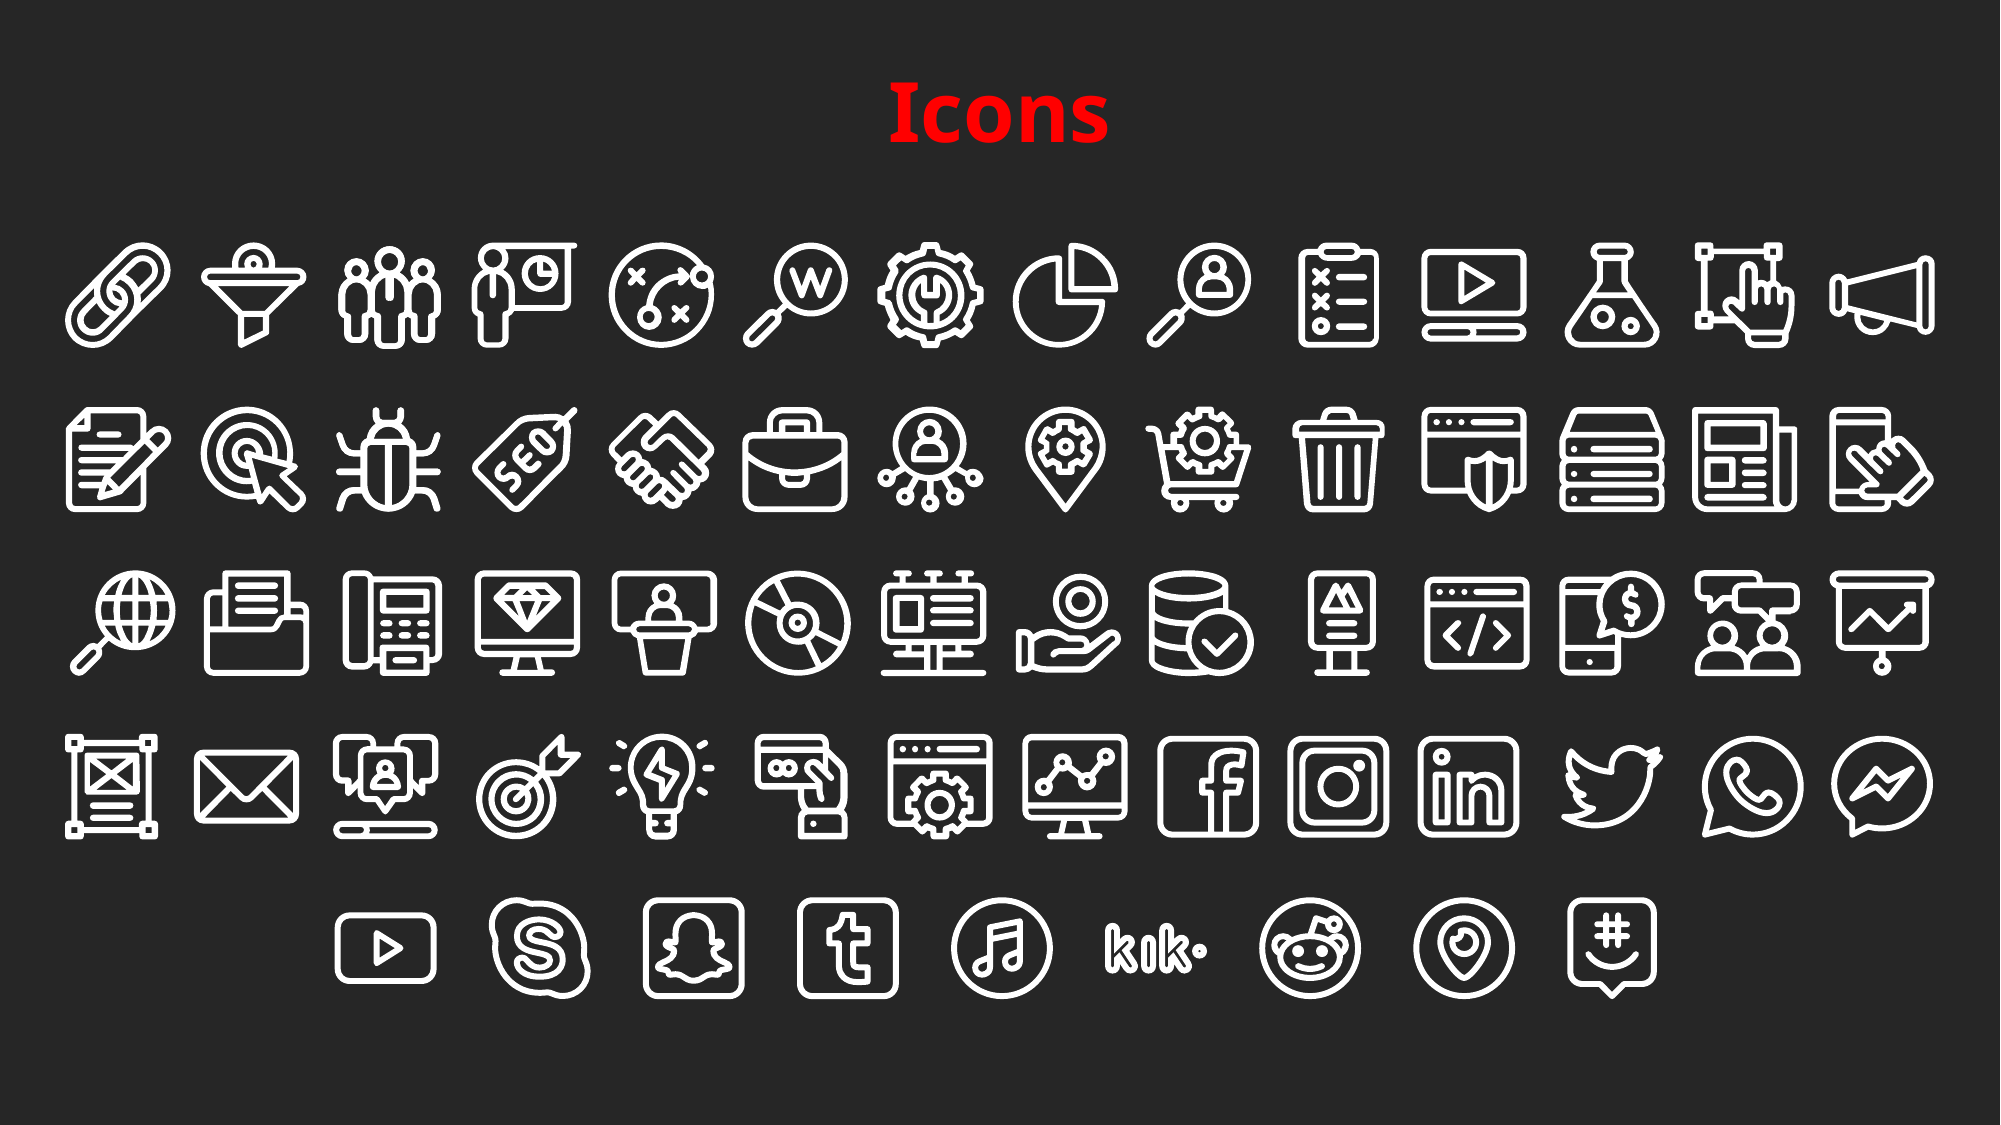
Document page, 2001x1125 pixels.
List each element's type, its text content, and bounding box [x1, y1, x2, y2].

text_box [65, 242, 1935, 1000]
text_box Icons [0, 51, 2000, 167]
